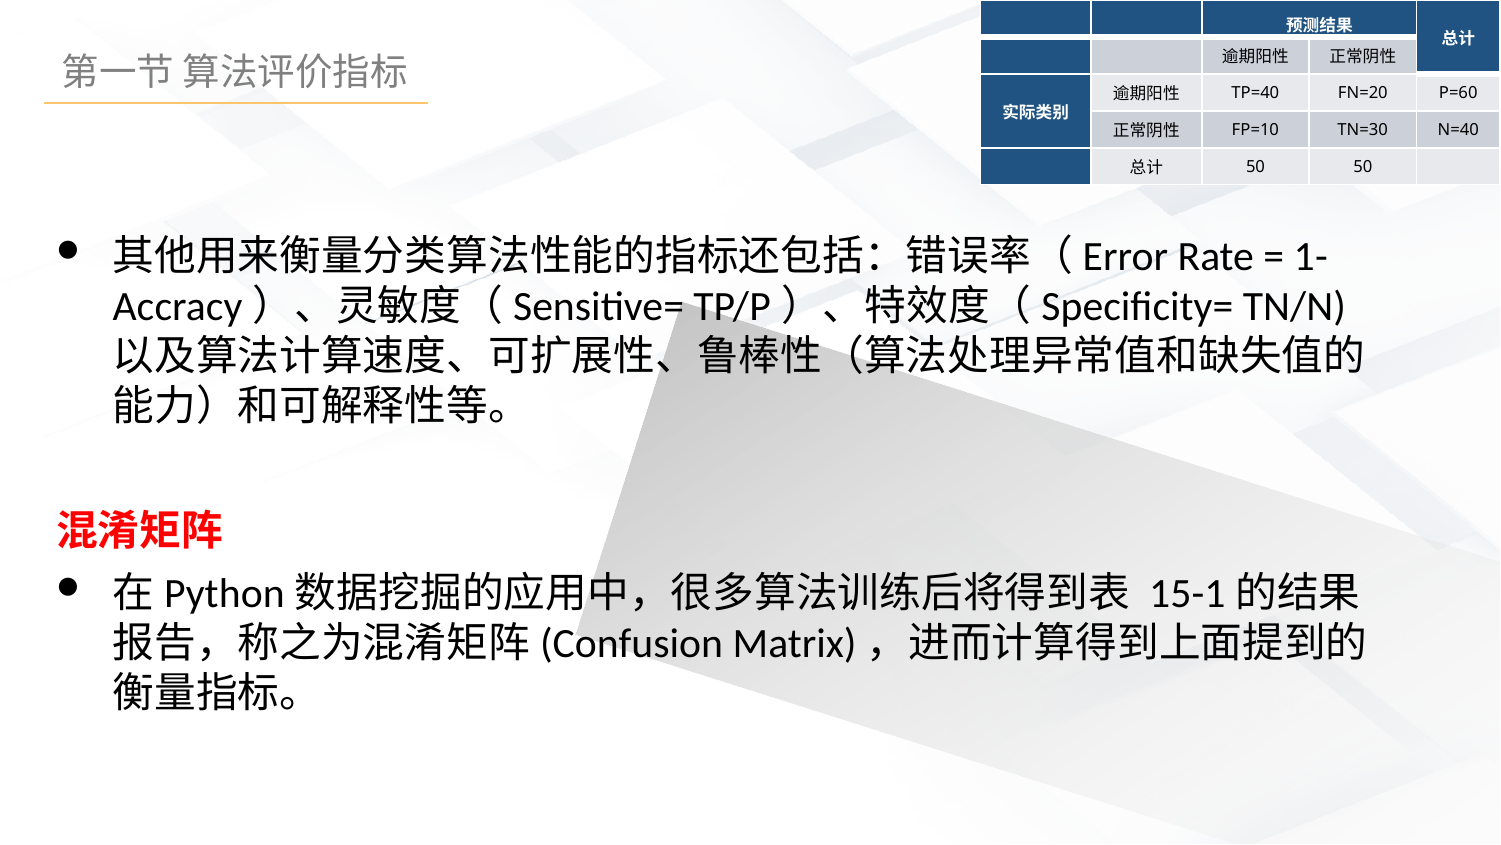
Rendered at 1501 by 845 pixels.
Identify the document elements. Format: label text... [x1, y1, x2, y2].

table_cell [1417, 149, 1499, 184]
table_header 总计 [1417, 1, 1499, 71]
table_cell [981, 149, 1090, 184]
table_cell 50 [1310, 149, 1416, 184]
table_cell P=60 [1417, 77, 1499, 110]
table_header 预测结果 [1203, 1, 1416, 34]
table_cell N=40 [1417, 112, 1499, 147]
table_cell TN=30 [1310, 112, 1416, 147]
table_cell 总计 [1092, 149, 1201, 184]
table_cell FP=10 [1203, 112, 1308, 147]
text_box 其他用来衡量分类算法性能的指标还包括：错误率（Error Rate = 1-Accracy）、灵敏度（Sensitive= TP/P）、特效度（Specificity= TN/N)以及算法计算速度、可扩展性、鲁棒性（算法处理异常值和缺失值的能力）和可解释性等。 混淆矩阵 在Python数据挖掘的应用中，很多算法训练后将得到表 15-1的结果报告，称之为混淆矩阵(Confusion Matrix)，进而计算得到上面提到的衡量指标。 [41, 221, 1412, 724]
table_header [1092, 1, 1201, 34]
table_cell FN=20 [1310, 75, 1416, 110]
table_cell [1092, 40, 1201, 73]
table_cell 50 [1203, 149, 1308, 184]
table_cell 正常阴性 [1092, 112, 1201, 147]
text_box [854, 532, 1501, 844]
table_cell TP=40 [1203, 75, 1308, 110]
table_cell 实际类别 [981, 75, 1090, 147]
table_cell 逾期阳性 [1203, 40, 1308, 73]
table_cell 逾期阳性 [1092, 75, 1201, 110]
table_header [981, 1, 1090, 34]
table_cell [981, 40, 1090, 73]
table_cell 正常阴性 [1310, 40, 1416, 73]
